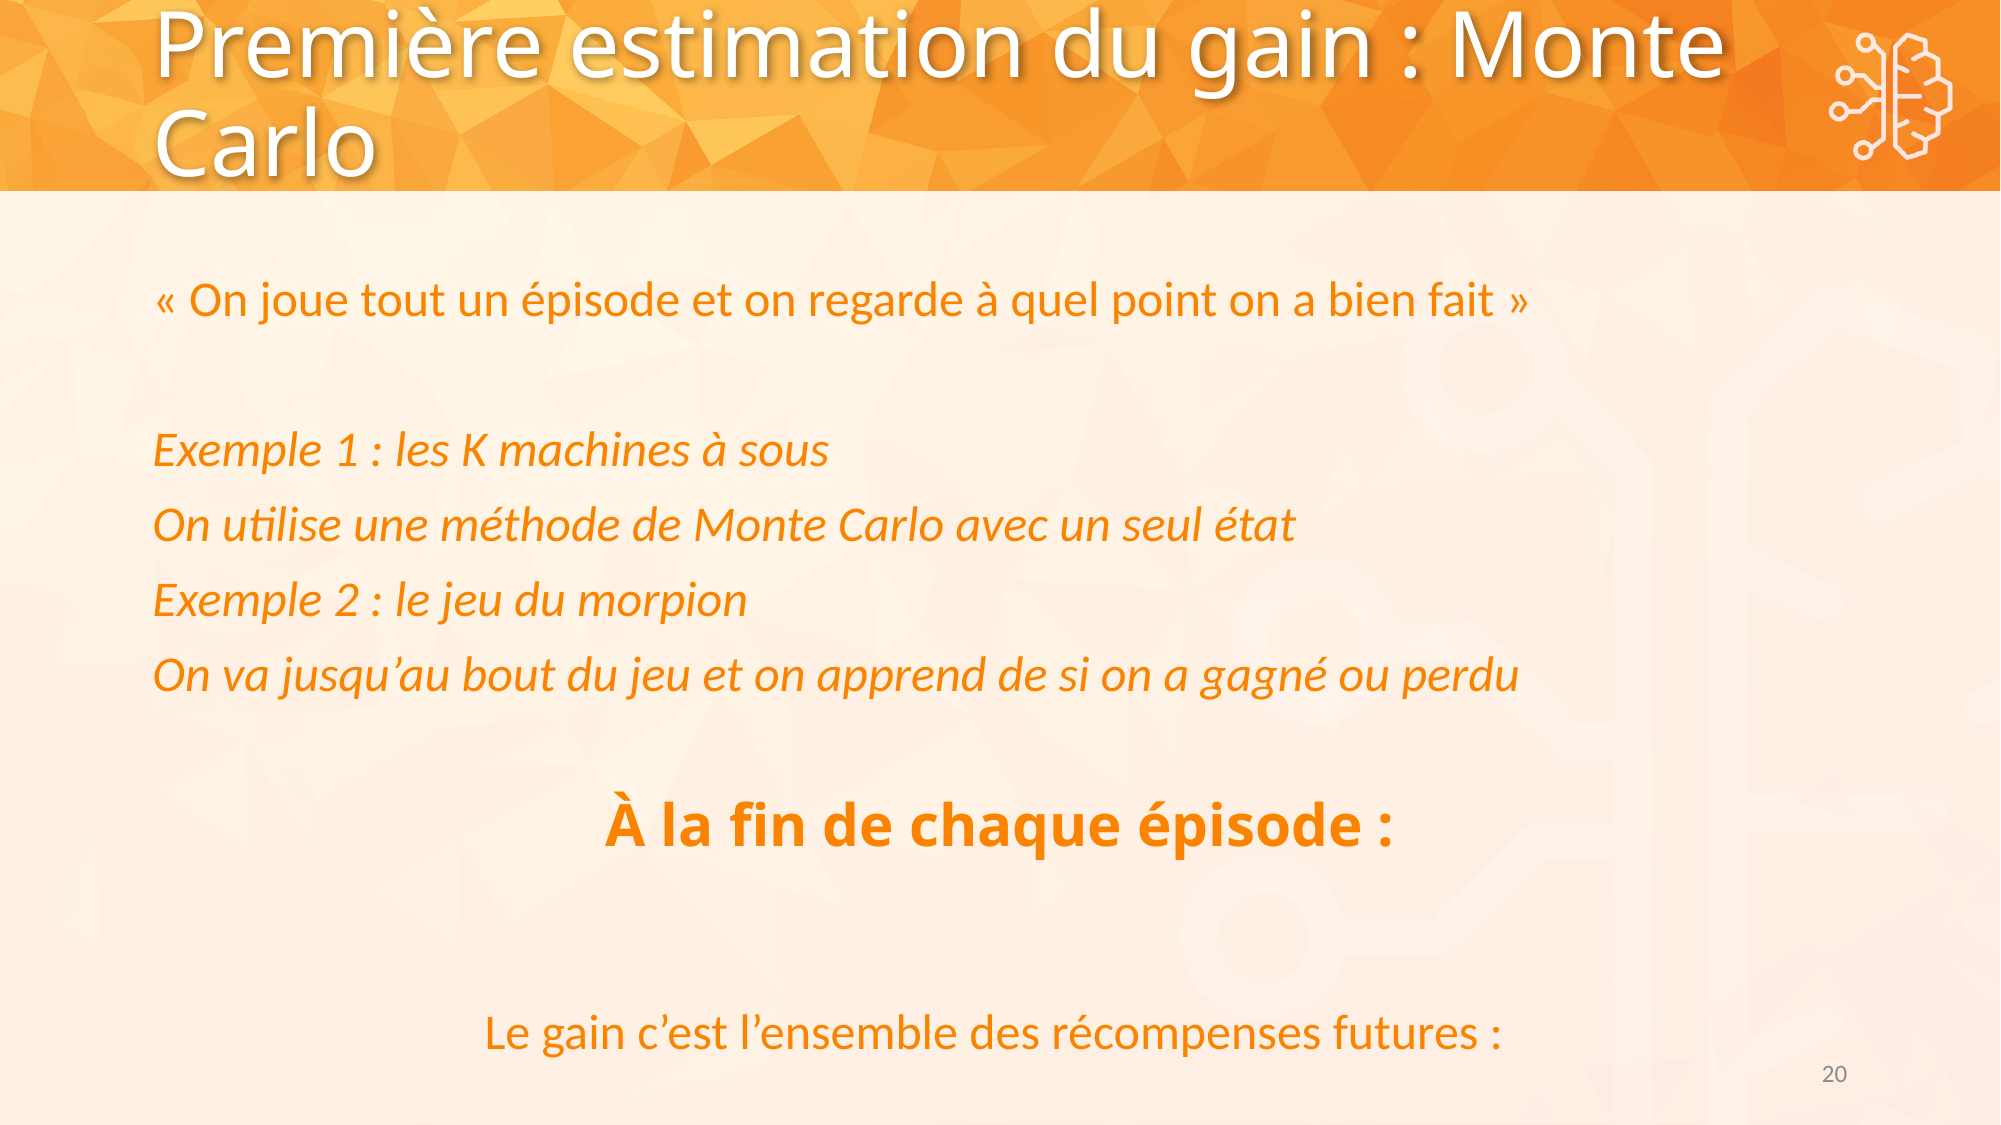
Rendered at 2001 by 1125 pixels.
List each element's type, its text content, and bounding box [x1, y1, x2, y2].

slide_number 20 [1412, 1042, 1863, 1103]
picture [0, 0, 2001, 1125]
list « On joue tout un épisode et on regarde à quel point on a bien fait » Exemple 1 : les K machines à sous On utilise une méthode de Monte Carlo avec un seul état Exemple 2 : le jeu du morpion On va jusqu’au bout du jeu et on apprend de si on a gagné ou perdu [137, 266, 1863, 742]
title Première estimation du gain : Monte Carlo [137, 37, 1863, 158]
